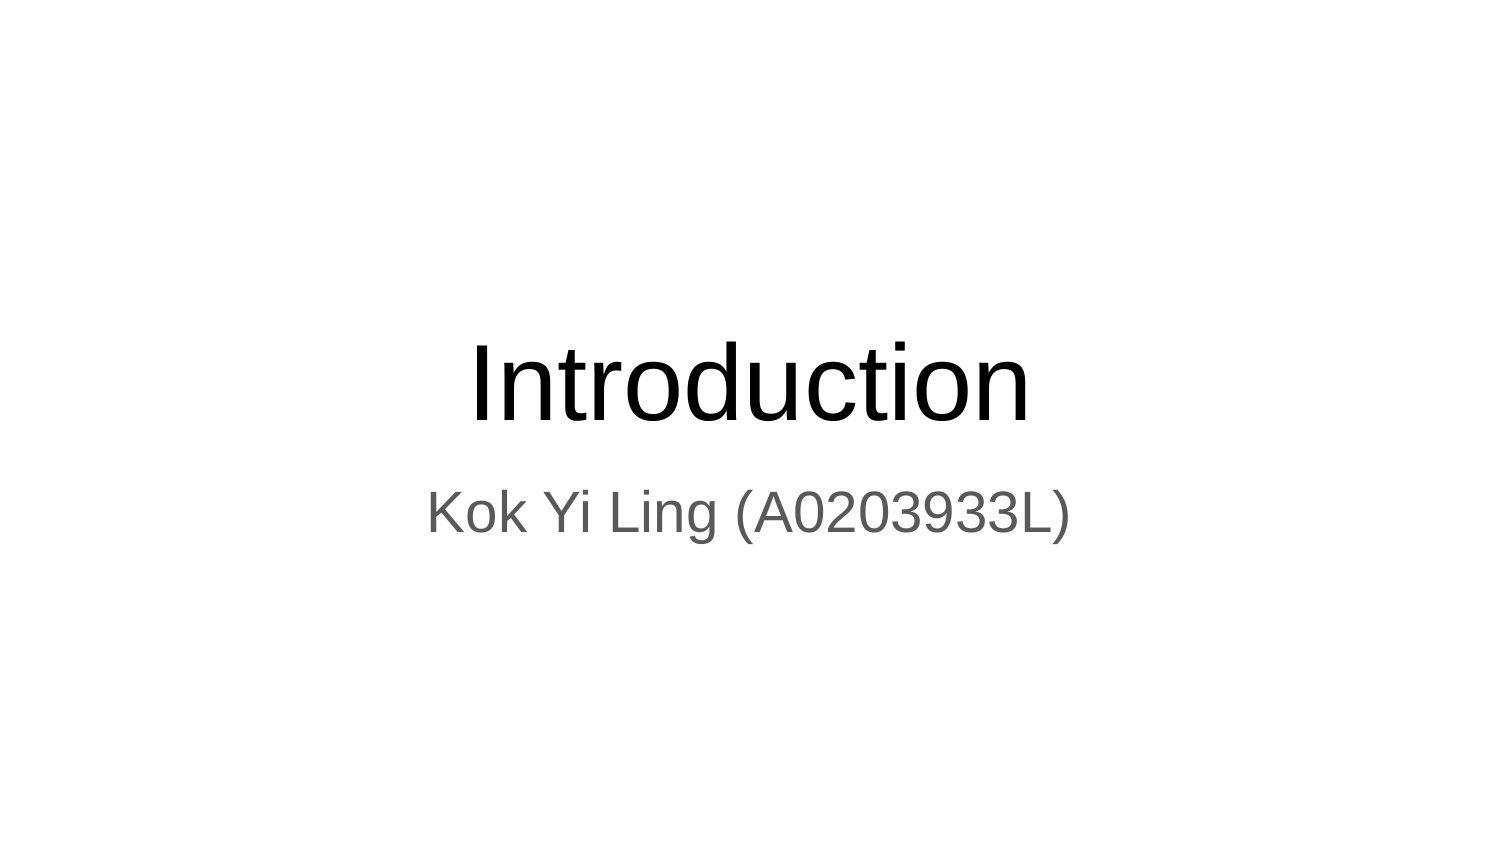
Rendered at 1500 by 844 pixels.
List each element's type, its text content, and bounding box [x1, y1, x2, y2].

subtitle Kok Yi Ling (A0203933L) [51, 464, 1449, 595]
title Introduction [51, 122, 1449, 459]
